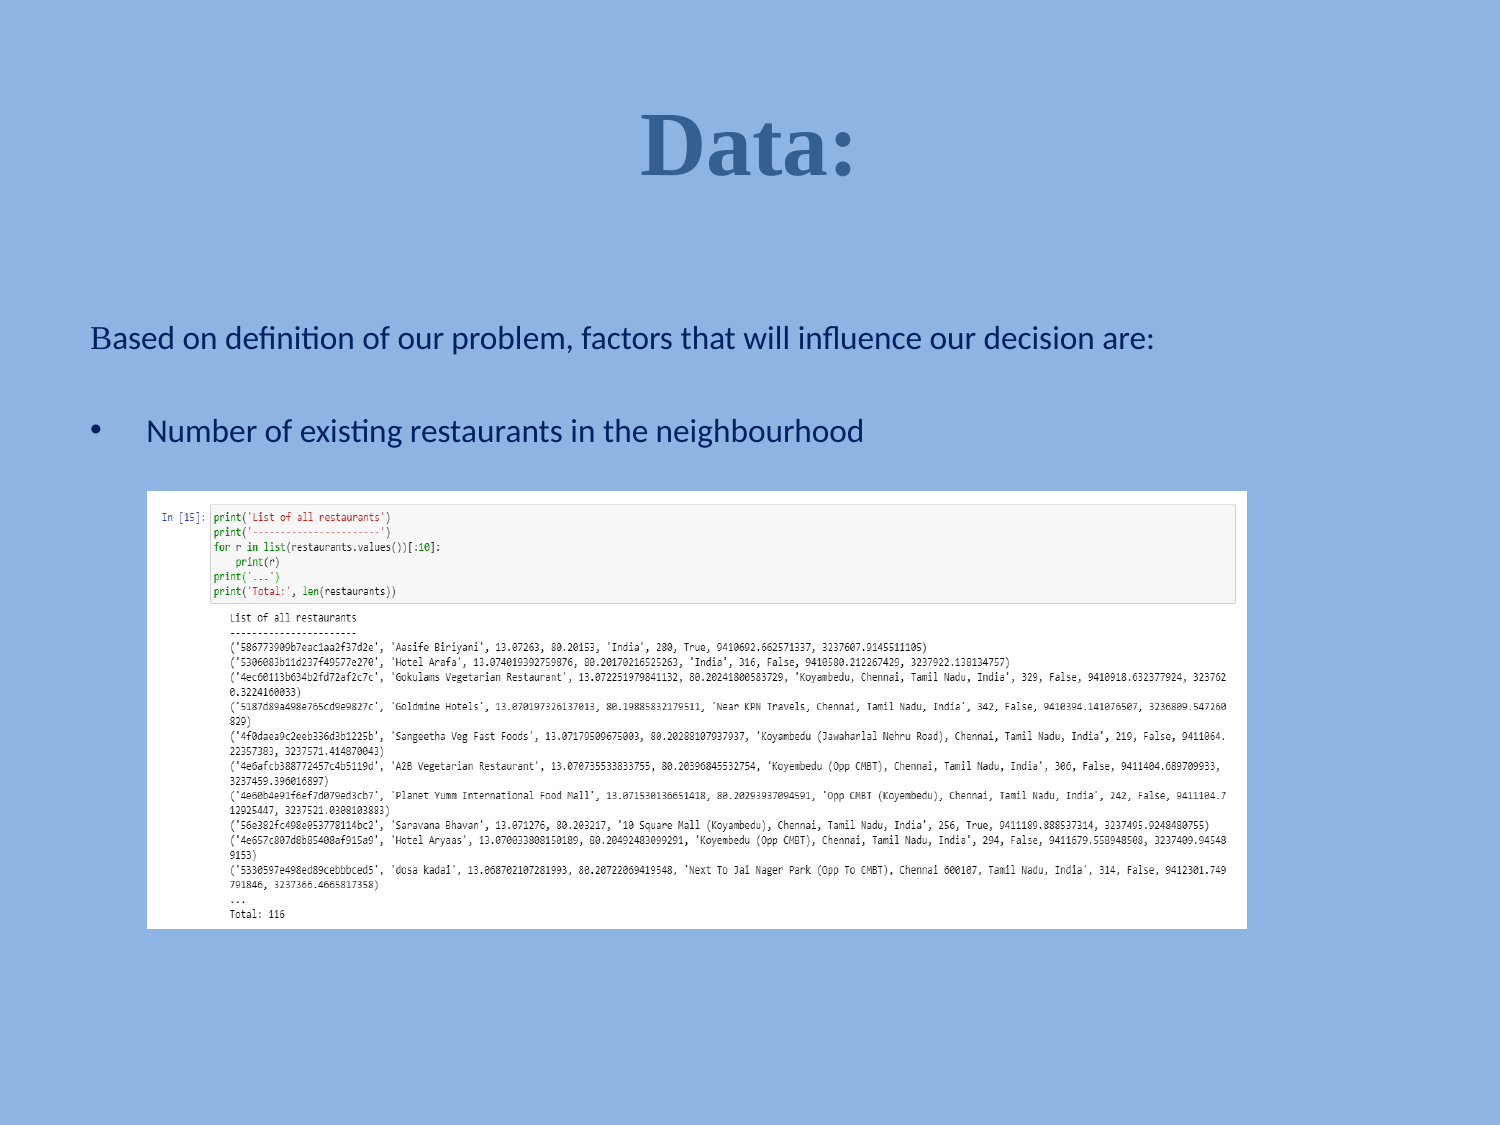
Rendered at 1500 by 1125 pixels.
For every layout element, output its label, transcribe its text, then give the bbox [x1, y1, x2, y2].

list Based on definition of our problem, factors that will influence our decision are: Number of existing restaurants in the neighbourhood [75, 262, 1425, 1005]
picture [147, 491, 1247, 929]
title Data: [75, 45, 1425, 233]
